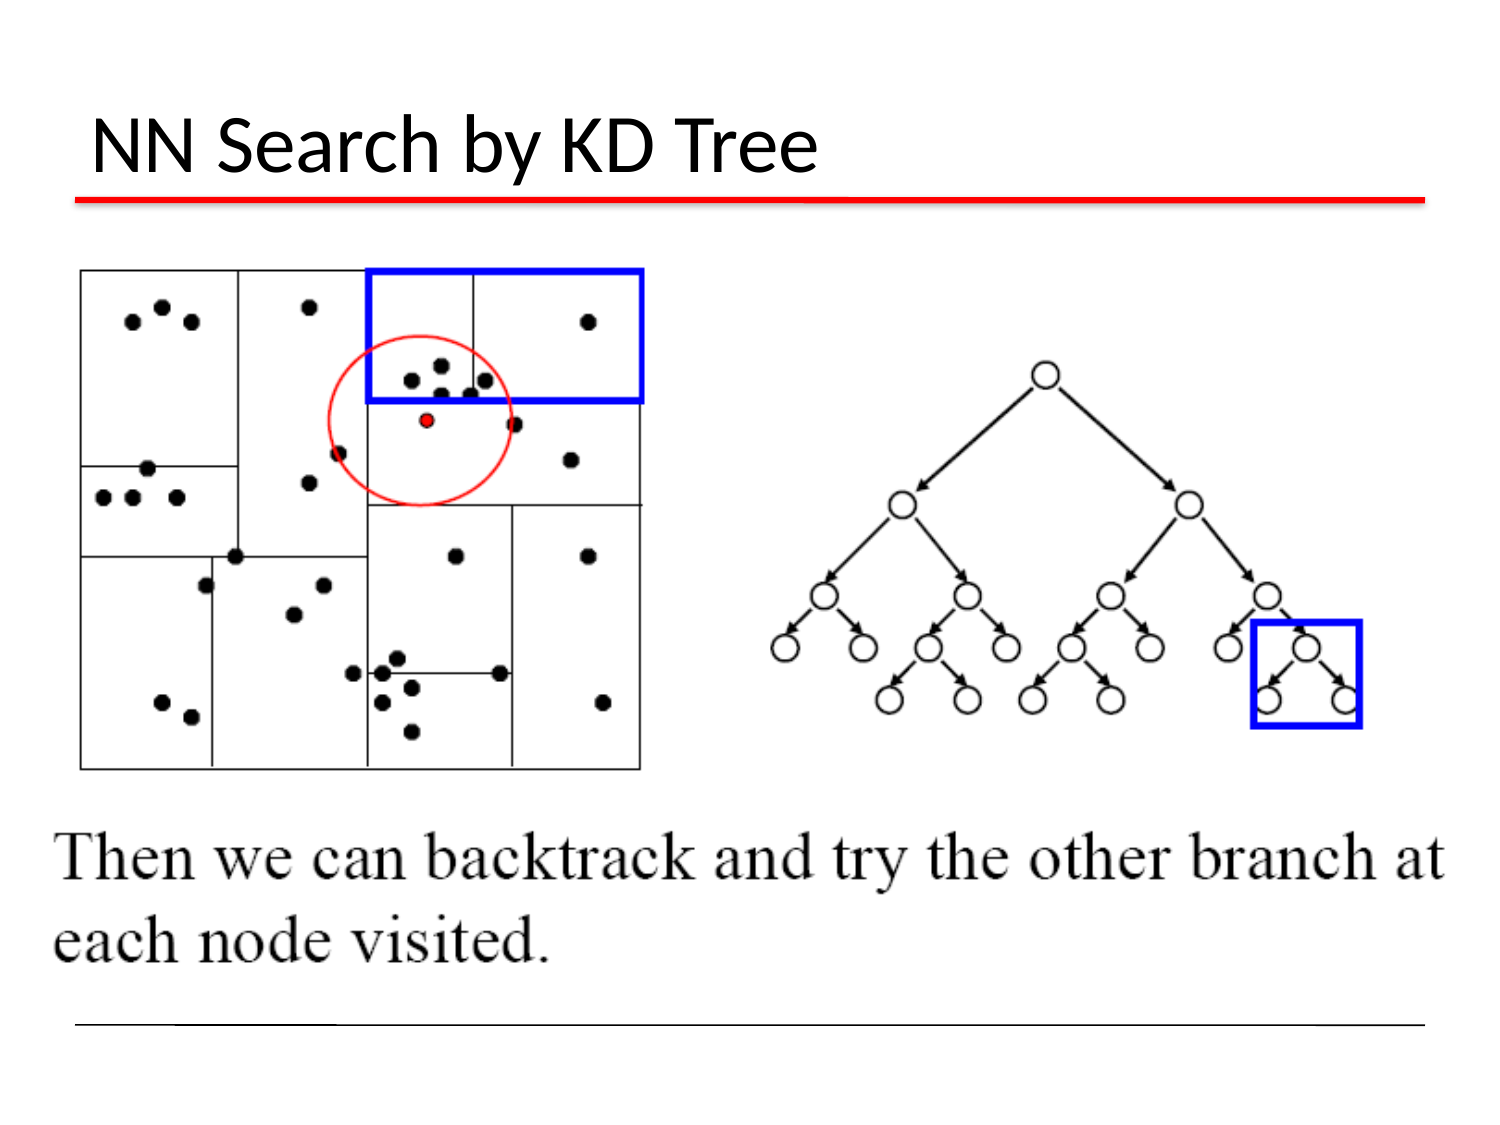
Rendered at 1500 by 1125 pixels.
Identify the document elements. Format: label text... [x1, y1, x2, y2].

picture [45, 245, 1455, 994]
title NN Search by KD Tree [75, 45, 1425, 233]
